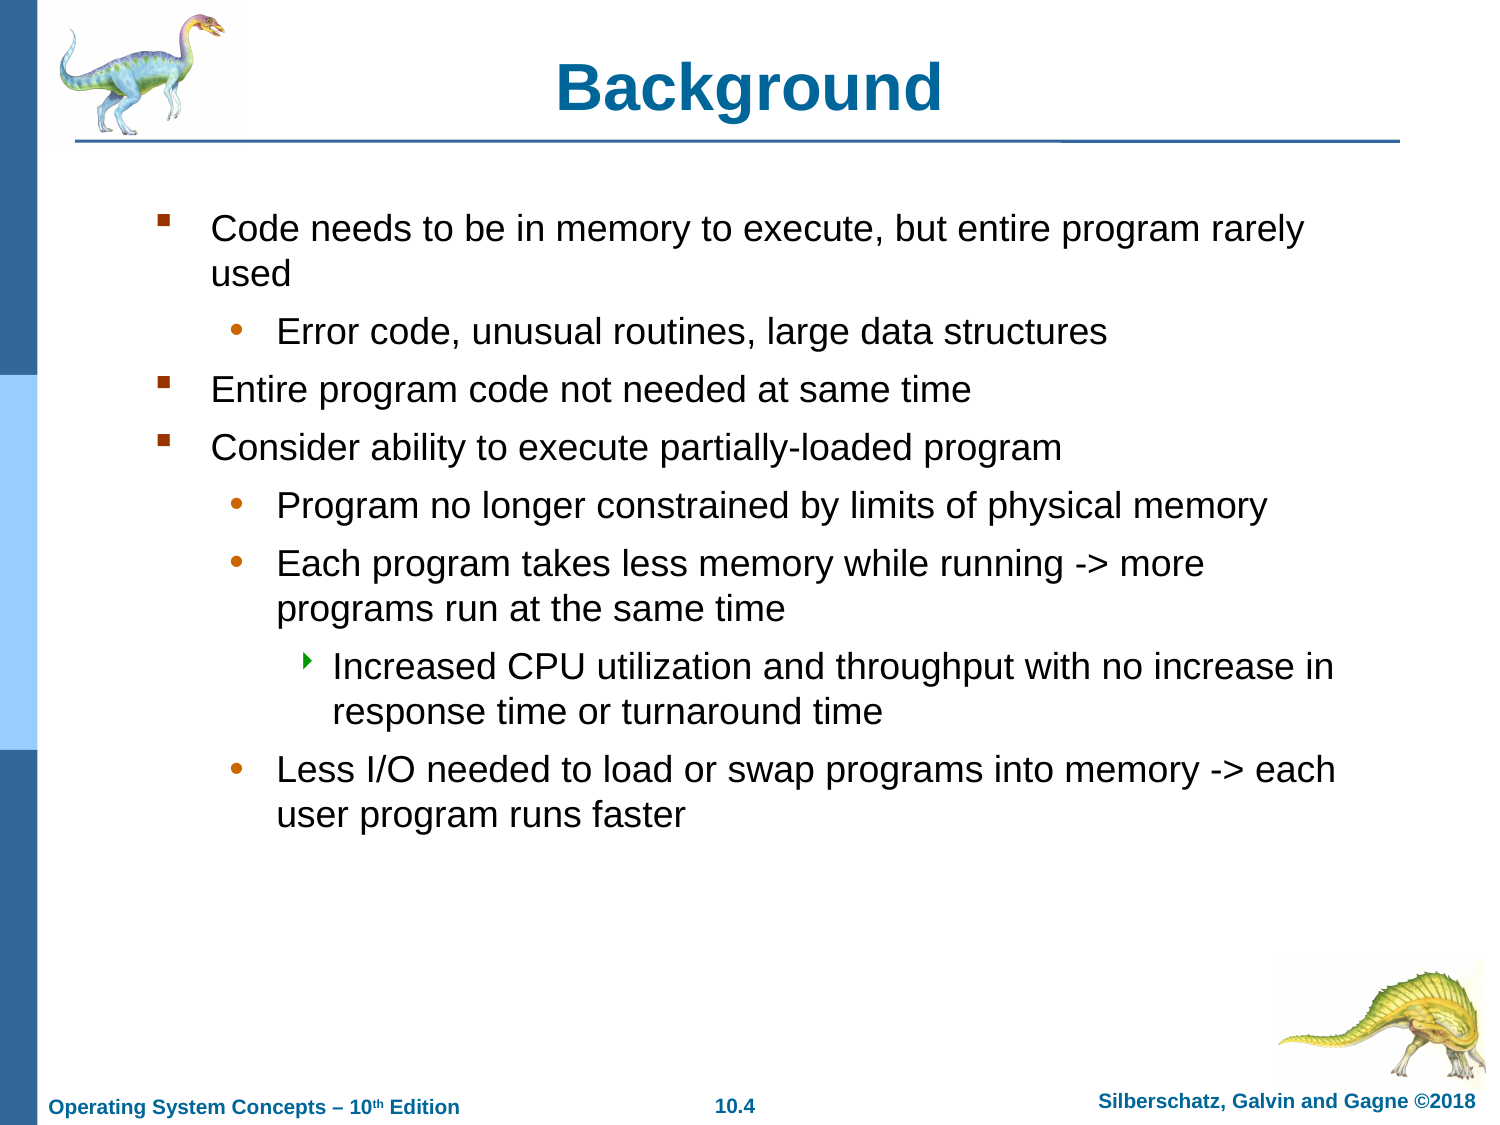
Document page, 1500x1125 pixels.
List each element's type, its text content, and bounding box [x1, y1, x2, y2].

picture [1275, 959, 1486, 1090]
picture [46, 0, 243, 149]
title Background [75, 36, 1425, 132]
list Code needs to be in memory to execute, but entire program rarely used Error code, unusual routines, large data structures Entire program code not needed at same time Consider ability to execute partially-loaded program Program no longer constrained by limits of physical memory Each program takes less memory while running -> more programs run at the same time Increased CPU utilization and throughput with no increase in response time or turnaround time Less I/O needed to load or swap programs into memory -> each user program runs faster [139, 196, 1385, 935]
